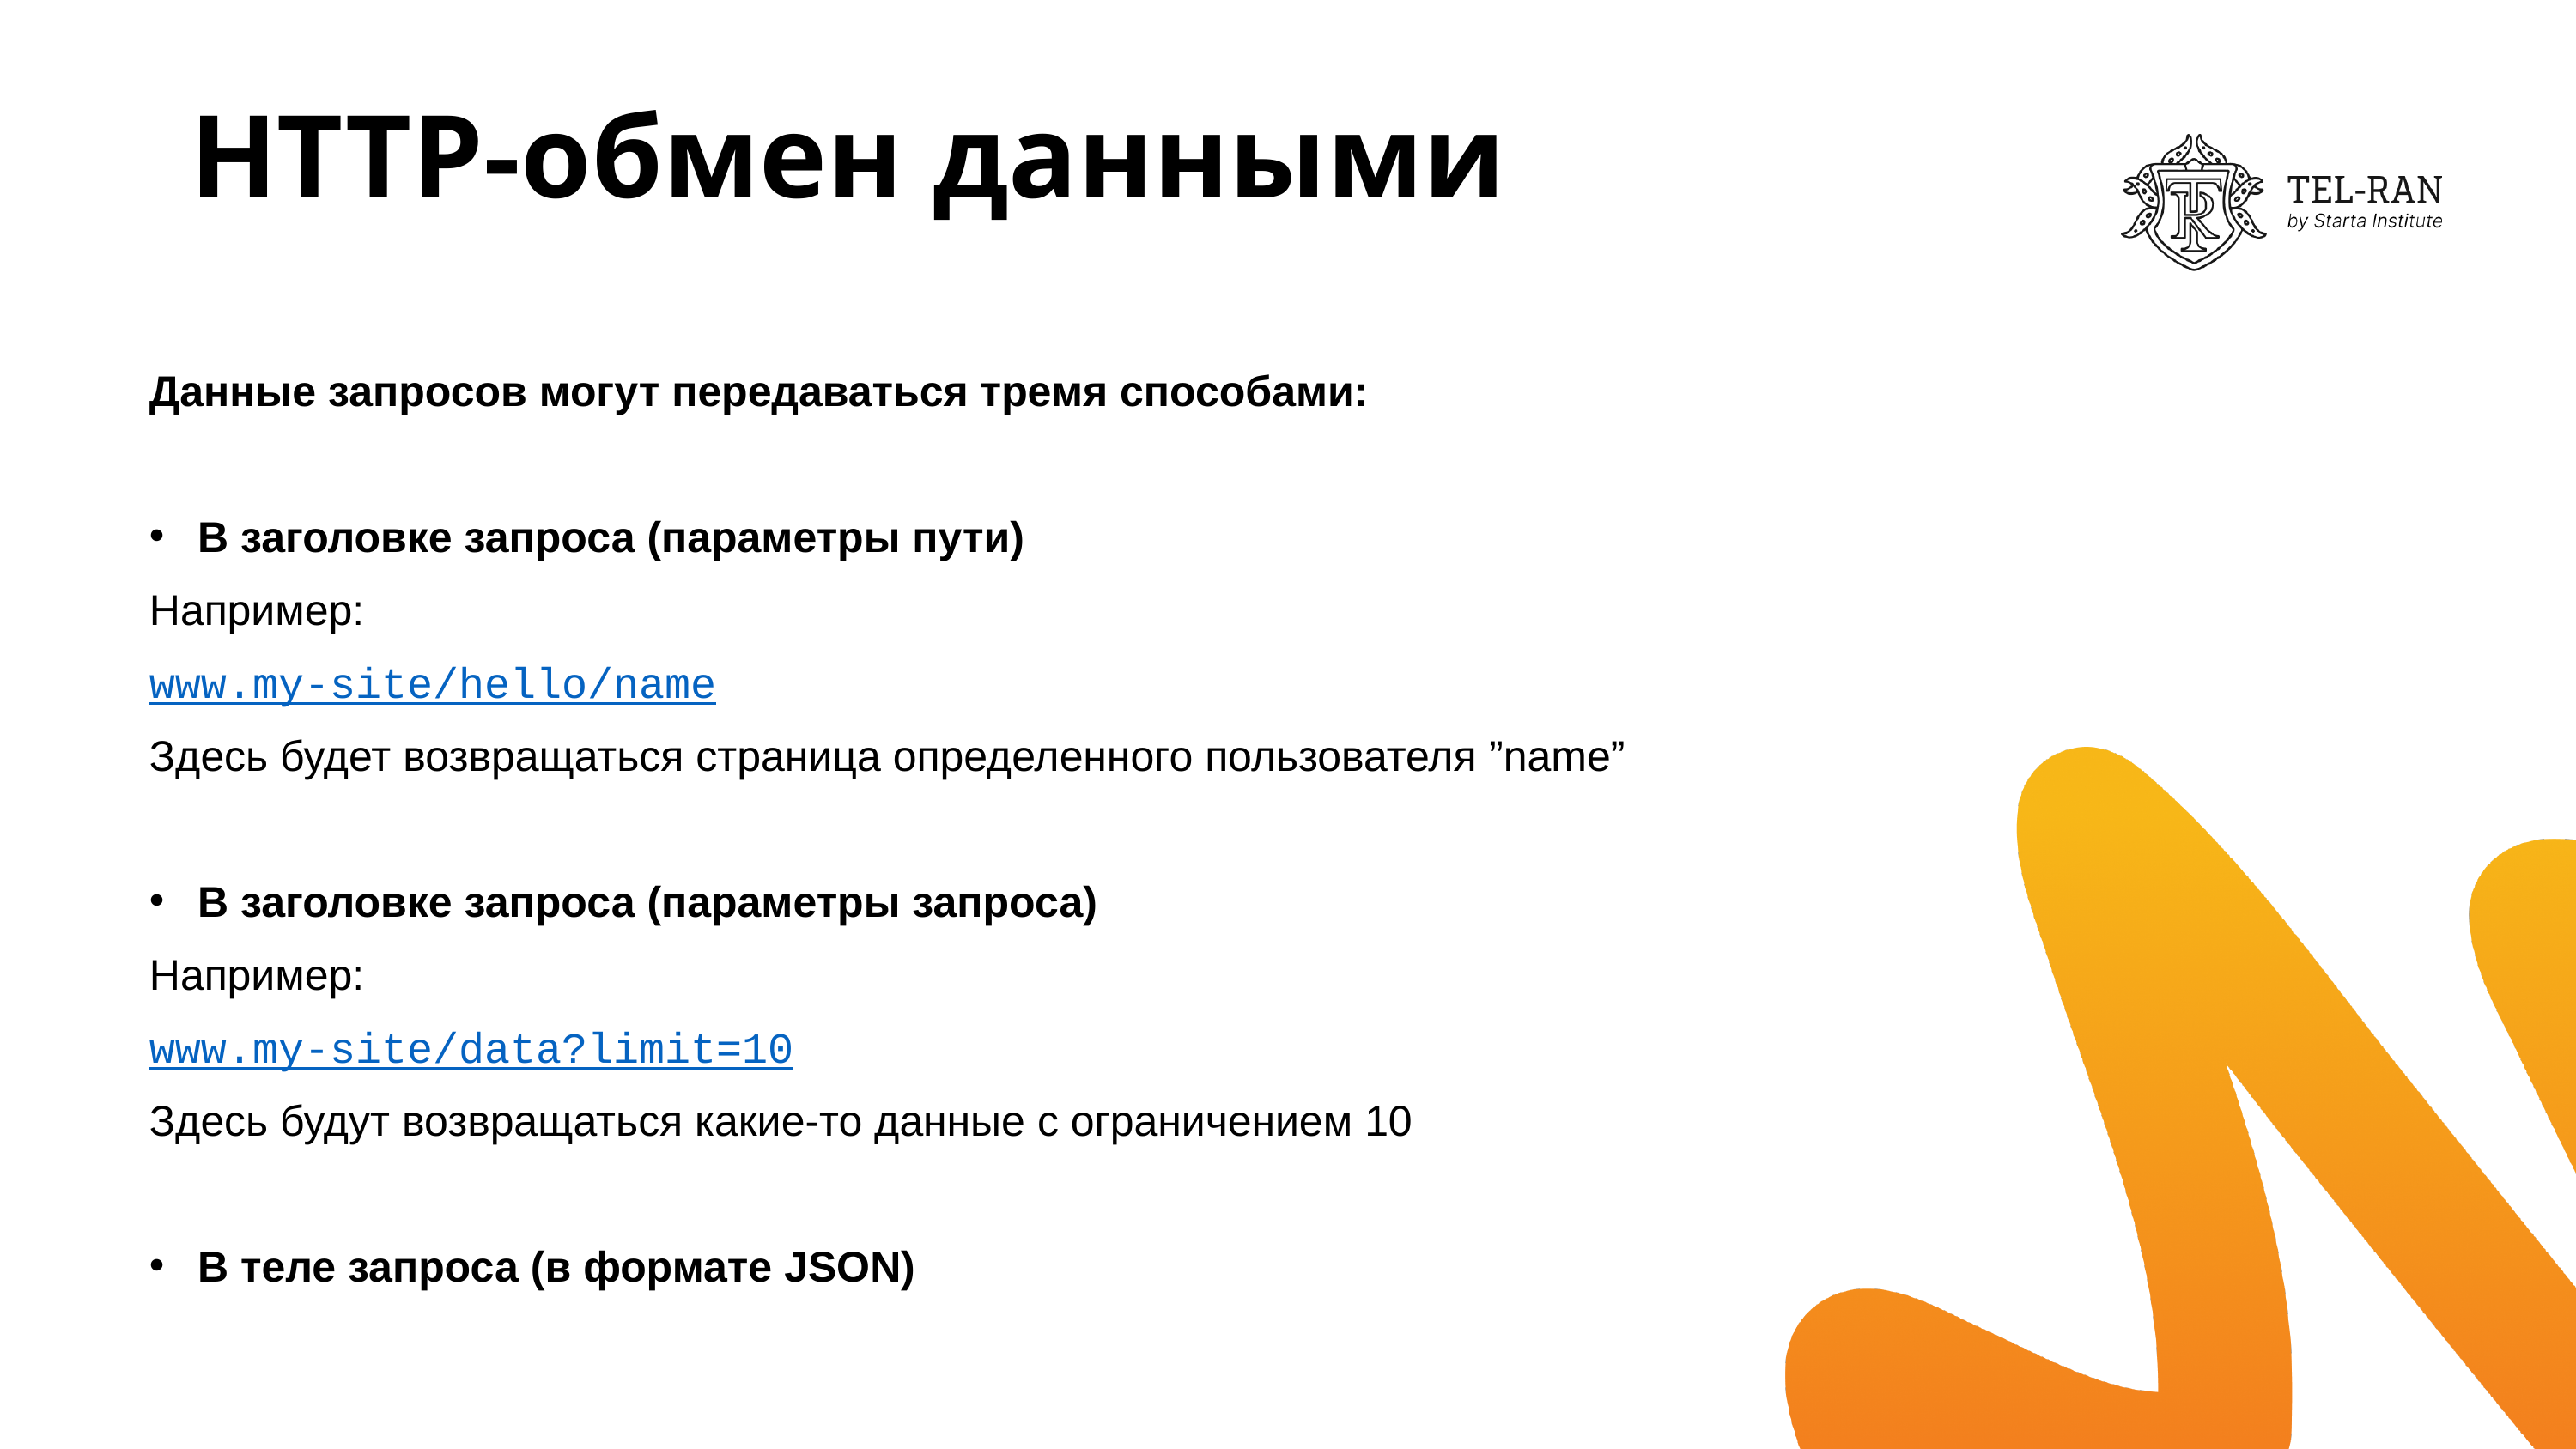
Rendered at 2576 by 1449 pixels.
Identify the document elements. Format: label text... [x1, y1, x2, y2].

text_box Данные запросов могут передаваться тремя способами: В заголовке запроса (параметры пути) Например: www.my-site/hello/name Здесь будет возвращаться страница определенного пользователя ”name” В заголовке запроса (параметры запроса) Например: www.my-site/data?limit=10 Здесь будут возвращаться какие-то данные с ограничением 10 В теле запроса (в формате JSON) [137, 357, 2505, 1297]
title HTTP-обмен данными [177, 76, 2107, 357]
picture [1620, 747, 2576, 1449]
picture [2121, 134, 2442, 271]
